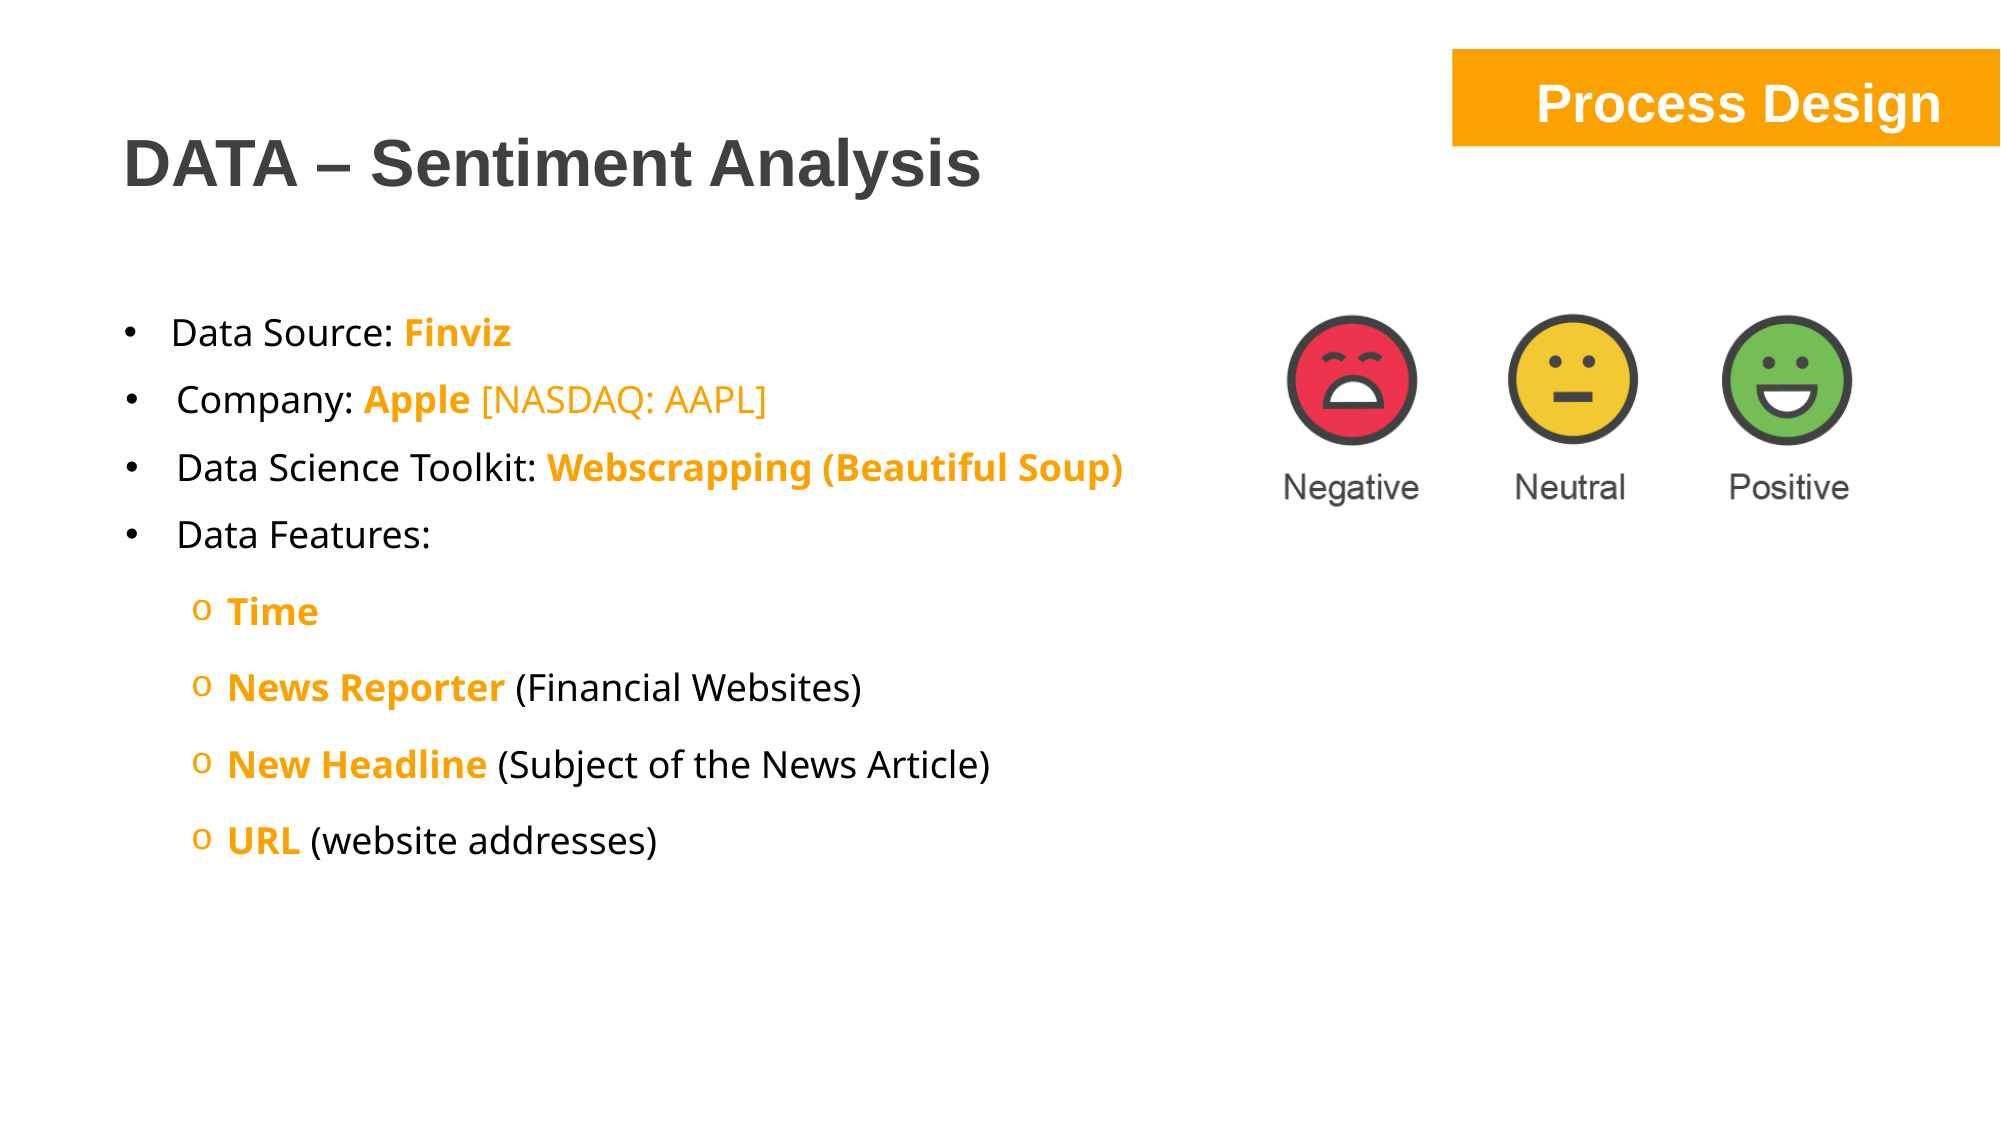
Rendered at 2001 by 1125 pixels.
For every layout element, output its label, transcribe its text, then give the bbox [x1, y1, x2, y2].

text_box Data Source: Finviz Company: Apple [NASDAQ: AAPL] Data Science Toolkit: Webscrapping (Beautiful Soup) Data Features: Time News Reporter (Financial Websites) New Headline (Subject of the News Article) URL (website addresses) [109, 278, 1213, 938]
picture [1212, 272, 1927, 521]
text_box Process Design [1491, 49, 1959, 147]
text_box [1451, 48, 2000, 147]
text_box DATA – Sentiment Analysis [109, 112, 1037, 277]
